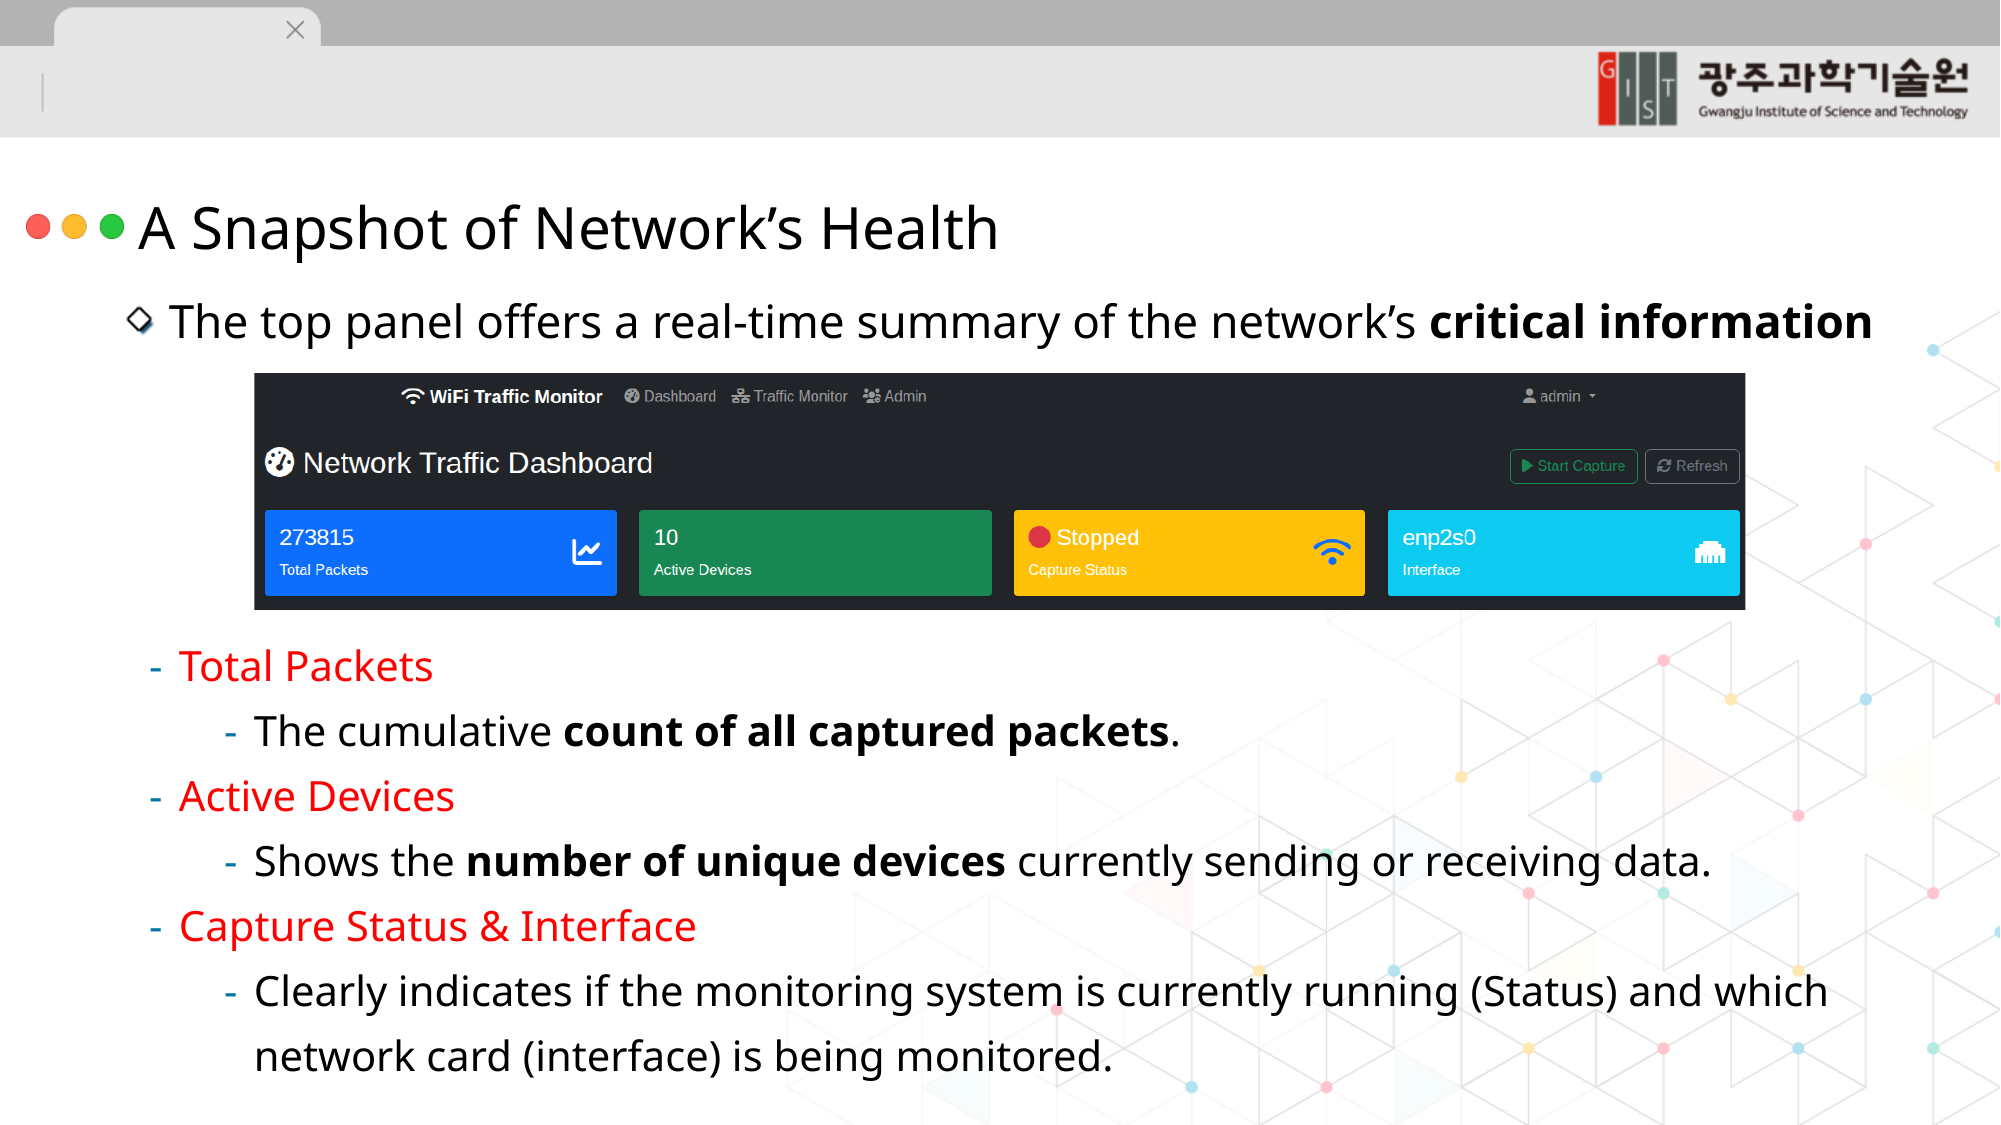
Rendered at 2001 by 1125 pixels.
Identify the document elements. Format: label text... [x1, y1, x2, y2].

picture [0, 0, 2000, 1125]
text_box The top panel offers a real-time summary of the network’s critical information [109, 257, 1922, 355]
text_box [26, 183, 1014, 270]
text_box Total Packets The cumulative count of all captured packets. Active Devices Shows the number of unique devices currently sending or receiving data. Capture Status & Interface Clearly indicates if the monitoring system is currently running (Status) and which network card (interface) is being monitored. [134, 617, 1860, 1088]
